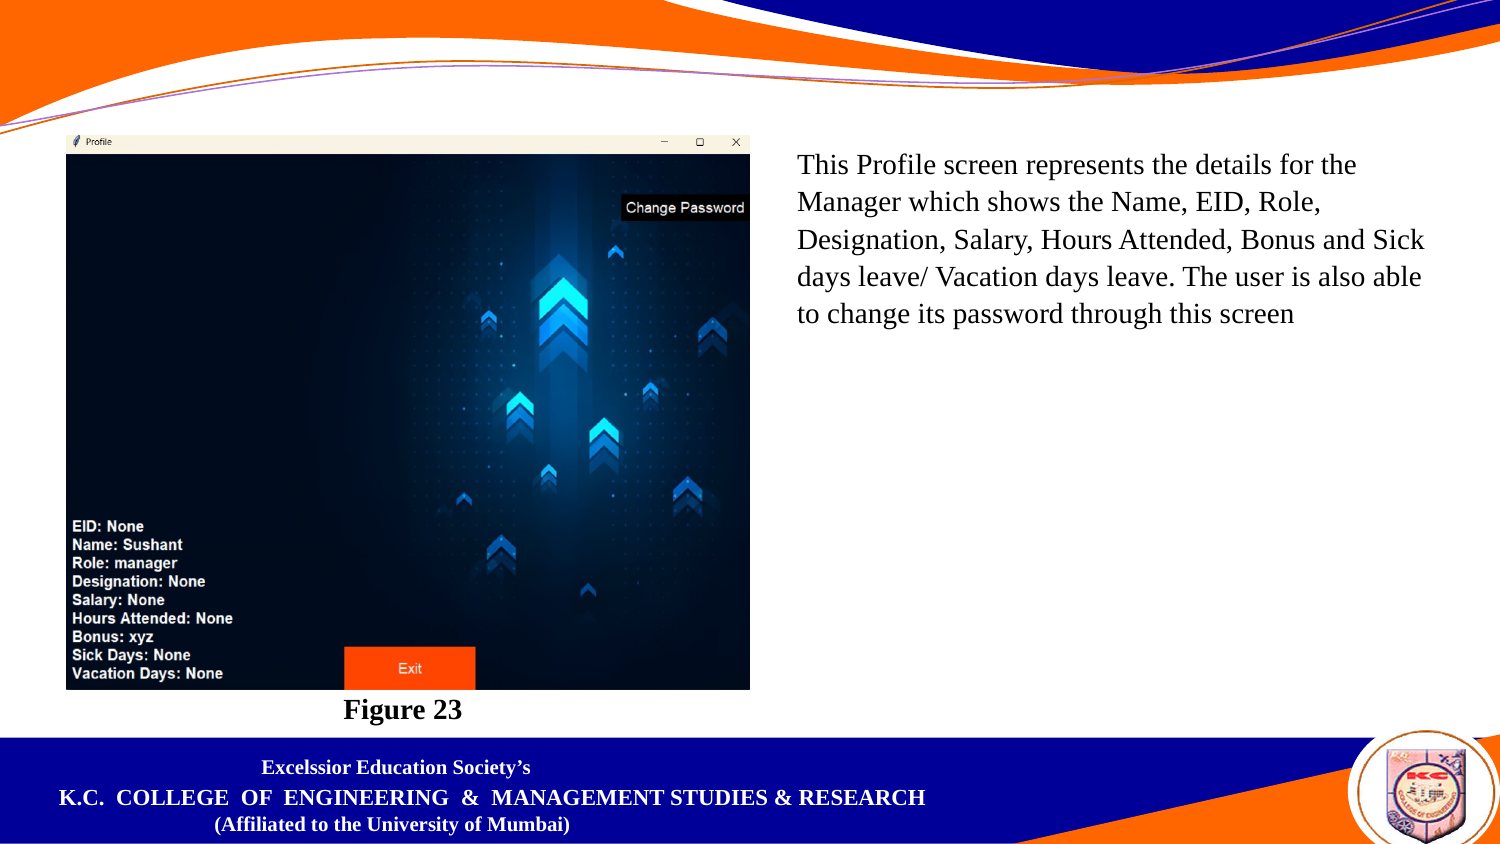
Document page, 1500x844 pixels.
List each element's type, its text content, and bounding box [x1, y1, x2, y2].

picture [1347, 721, 1500, 844]
picture [66, 135, 751, 691]
text_box This Profile screen represents the details for the Manager which shows the Name, EID, Role, Designation, Salary, Hours Attended, Bonus and Sick days leave/ Vacation days leave. The user is also able to change its password through this screen [782, 135, 1454, 338]
text_box Figure 23 [328, 698, 488, 733]
